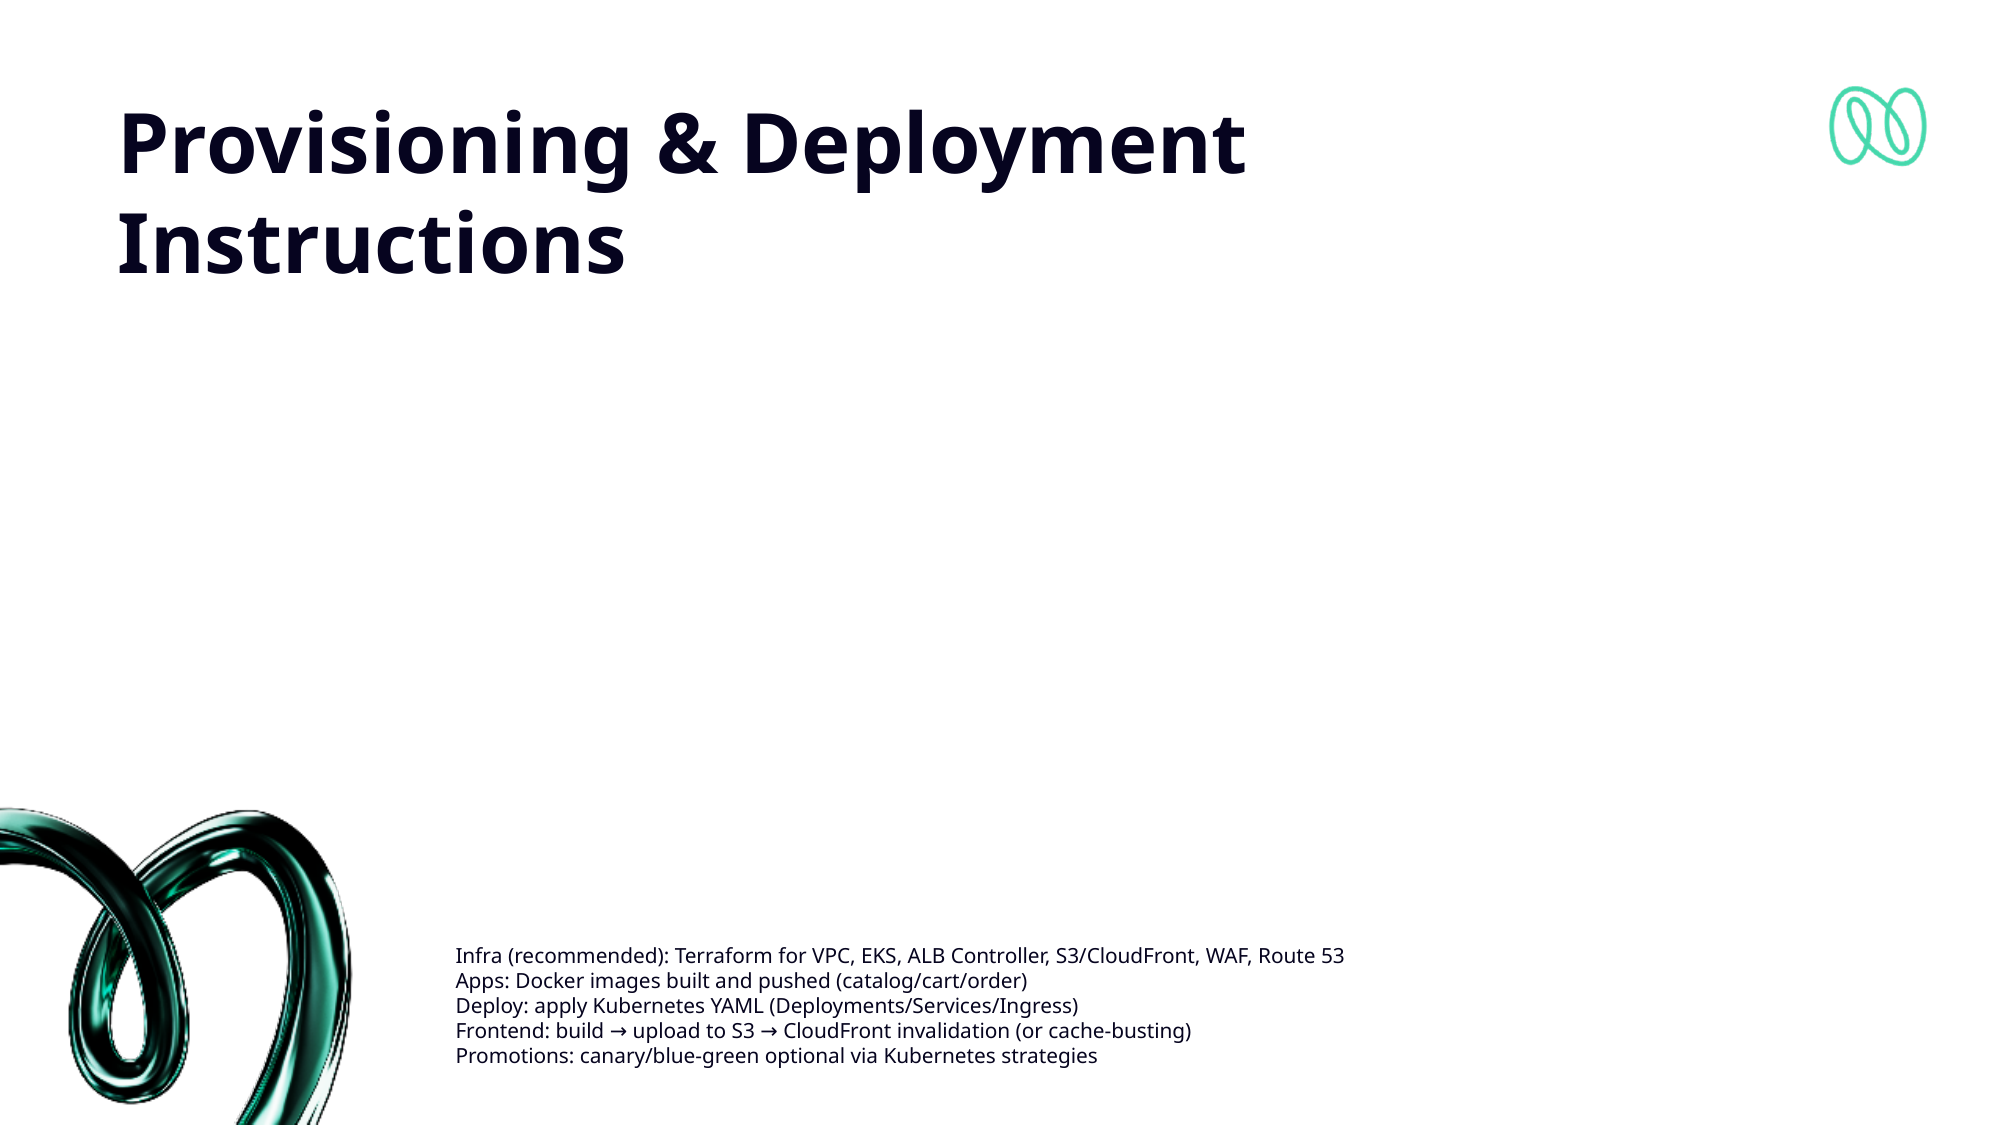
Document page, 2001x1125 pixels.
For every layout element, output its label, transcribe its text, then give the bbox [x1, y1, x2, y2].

title Provisioning & Deployment Instructions [102, 78, 1681, 301]
picture [1802, 69, 1943, 175]
picture [0, 787, 381, 1125]
list Infra (recommended): Terraform for VPC, EKS, ALB Controller, S3/CloudFront, WAF, Route 53 Apps: Docker images built and pushed (catalog/cart/order) Deploy: apply Kubernetes YAML (Deployments/Services/Ingress) Frontend: build → upload to S3 → CloudFront invalidation (or cache-busting) Promotions: canary/blue-green optional via Kubernetes strategies [440, 964, 1885, 1046]
